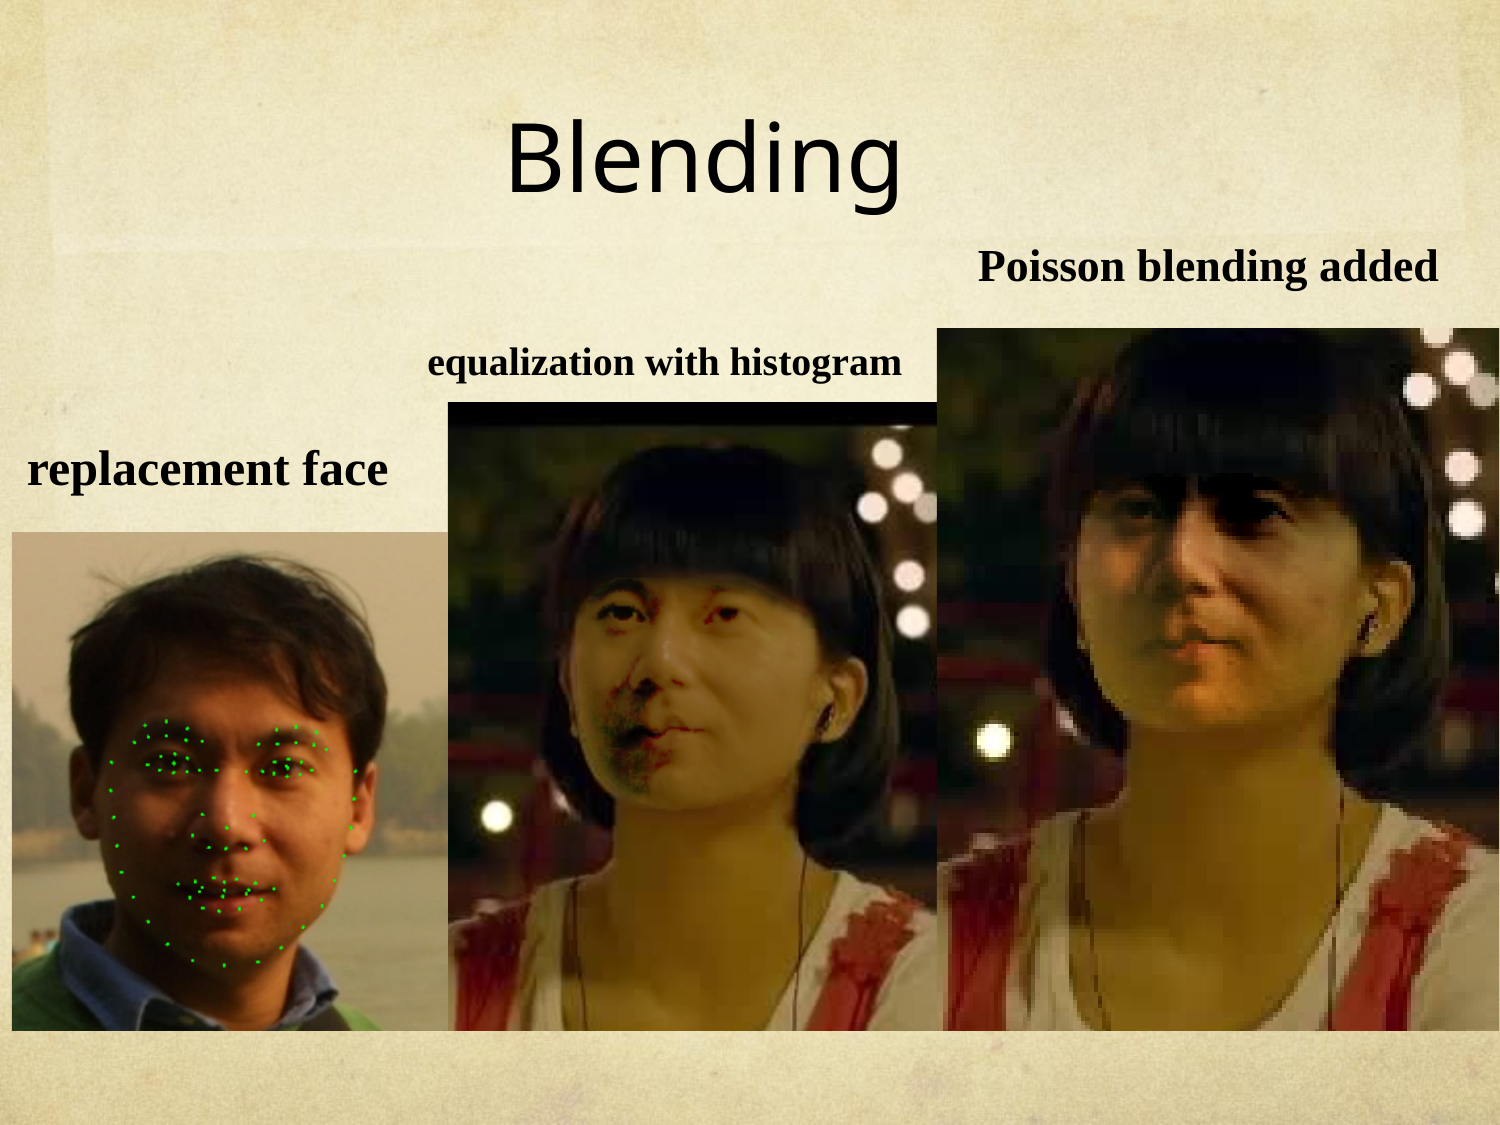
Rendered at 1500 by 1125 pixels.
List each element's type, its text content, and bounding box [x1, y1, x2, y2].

picture [0, 0, 1500, 1125]
list equalization with histogram [341, 328, 927, 428]
text_box replacement face [11, 428, 434, 527]
title Blending [14, 82, 1420, 225]
text_box Poisson blending added [888, 228, 1500, 329]
